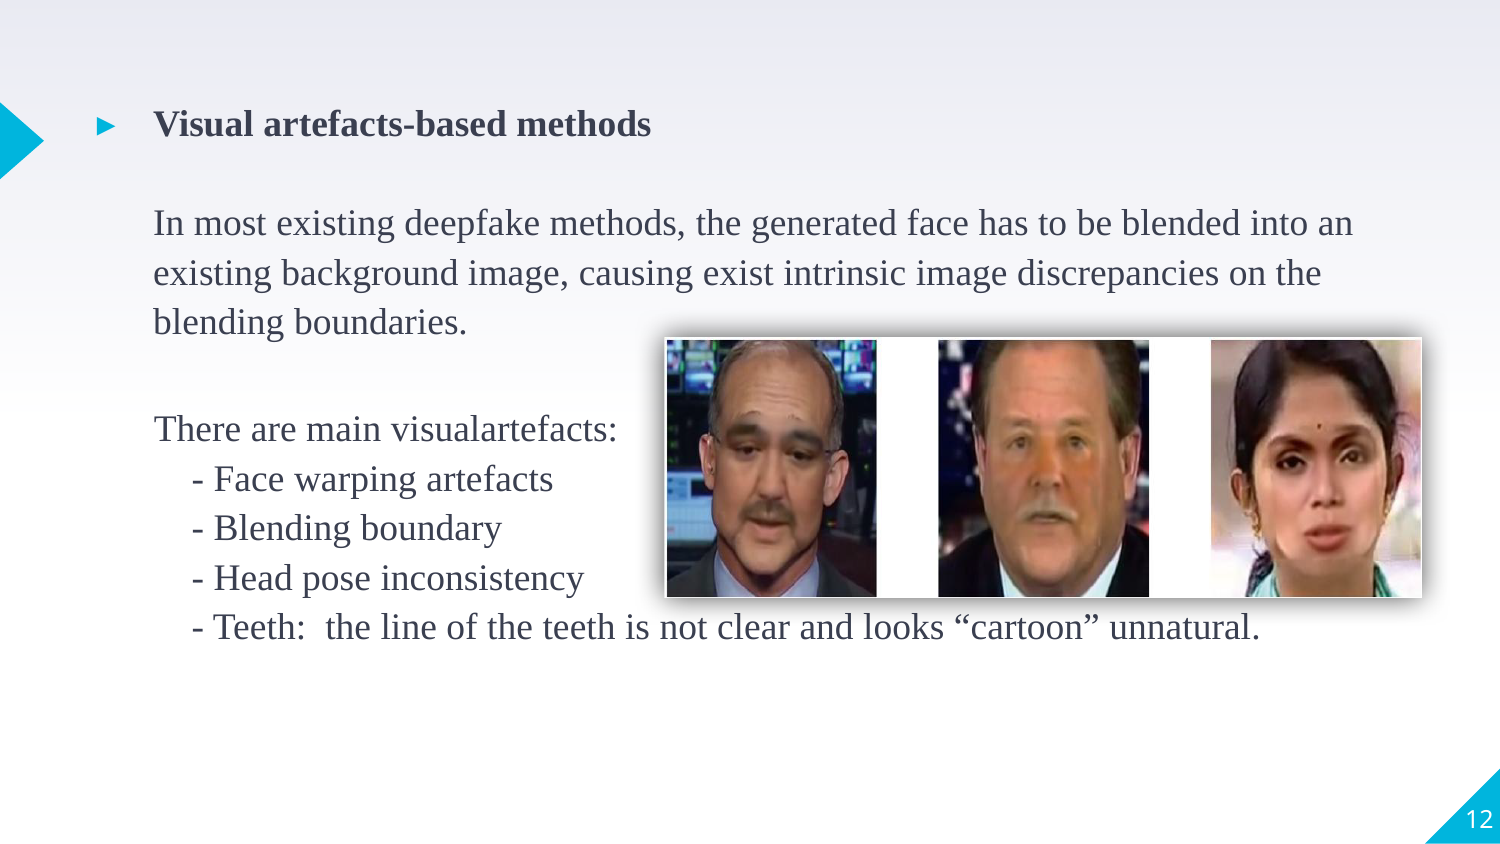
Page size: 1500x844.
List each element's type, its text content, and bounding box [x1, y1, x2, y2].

slide_number 12 [1418, 760, 1494, 838]
list Visual artefacts‐based methods In most existing deepfake methods, the generated face has to be blended into an existing background image, causing exist intrinsic image discrepancies on the blending boundaries. There are main visualartefacts: - Face warping artefacts - Blending boundary - Head pose inconsistency - Teeth: the line of the teeth is not clear and looks “cartoon” unnatural. [78, 94, 1422, 750]
picture [664, 337, 1423, 598]
